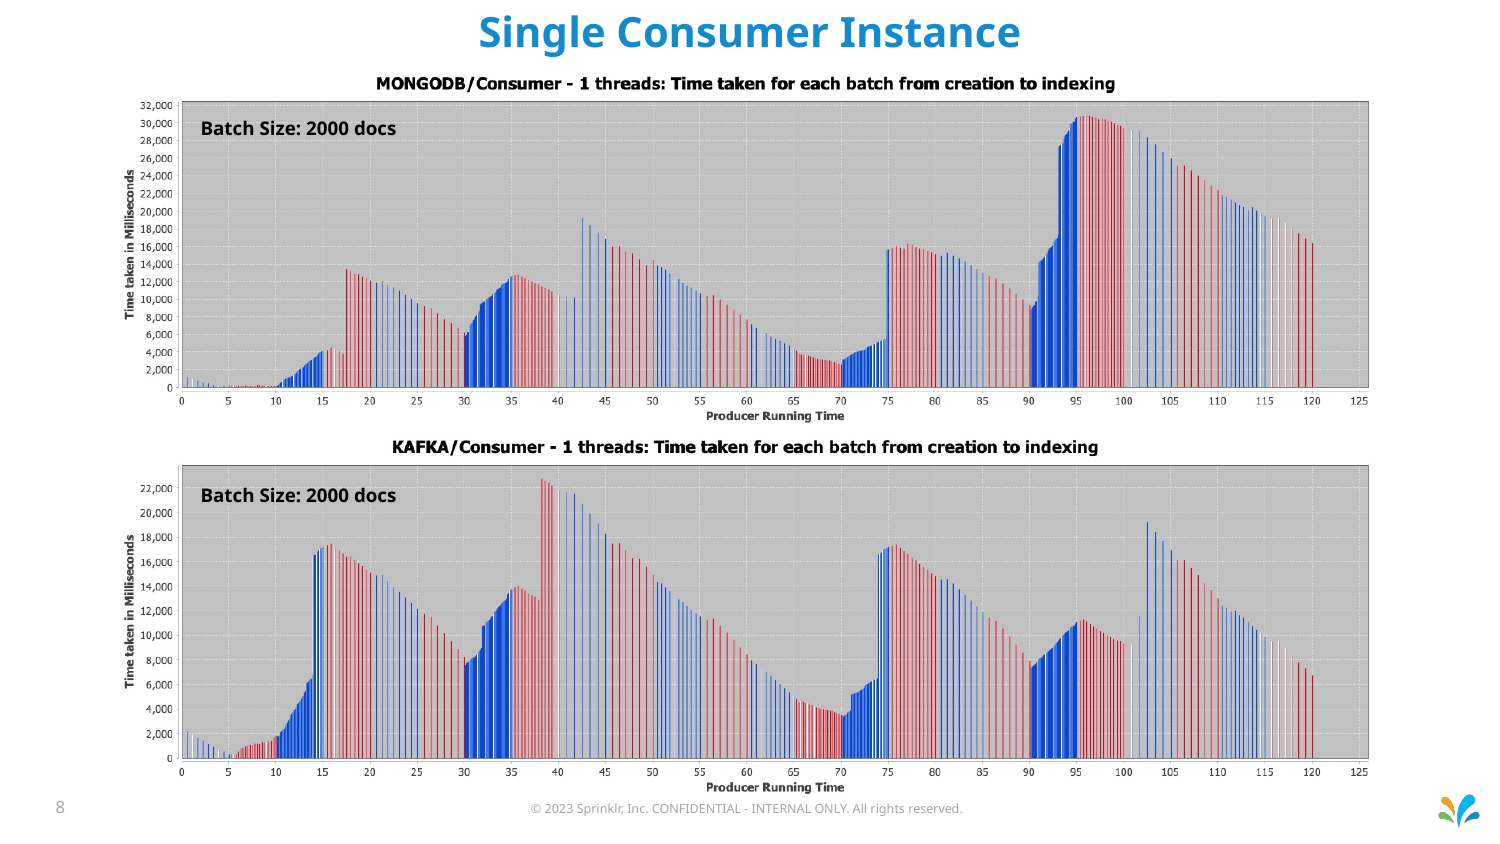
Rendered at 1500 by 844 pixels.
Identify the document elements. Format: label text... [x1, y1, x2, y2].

picture [112, 71, 1378, 424]
picture [1428, 780, 1490, 842]
title Single Consumer Instance [0, 0, 1500, 64]
text_box © 2023 Sprinklr, Inc. CONFIDENTIAL - INTERNAL ONLY. All rights reserved. [474, 805, 1026, 824]
picture [112, 435, 1378, 796]
